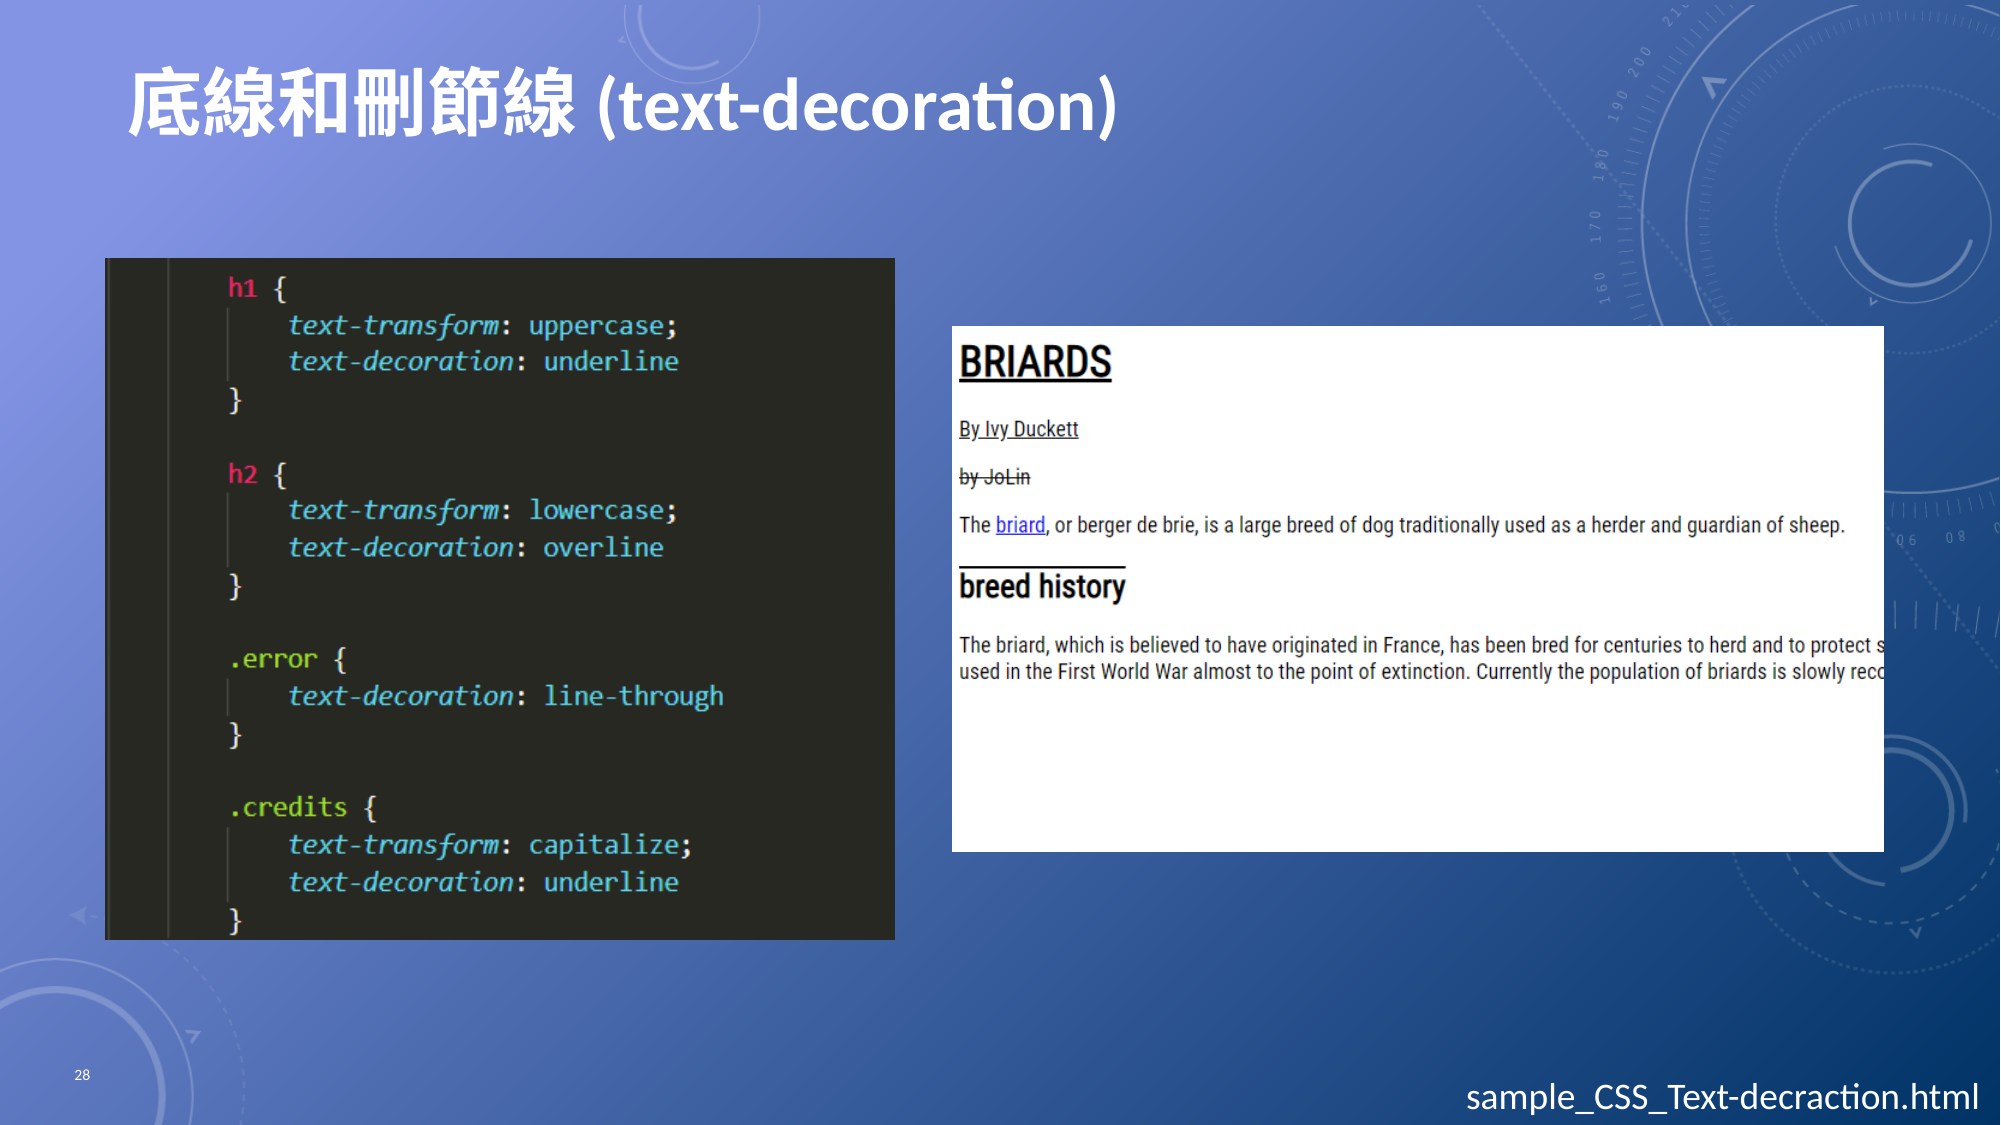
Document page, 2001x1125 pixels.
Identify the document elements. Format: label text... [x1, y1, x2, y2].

slide_number 28 [14, 1043, 106, 1106]
text_box sample_CSS_Text-decraction.html [1451, 1064, 1996, 1125]
title 底線和刪節線(text-decoration) [112, 24, 1775, 177]
picture [0, 5, 2000, 1125]
